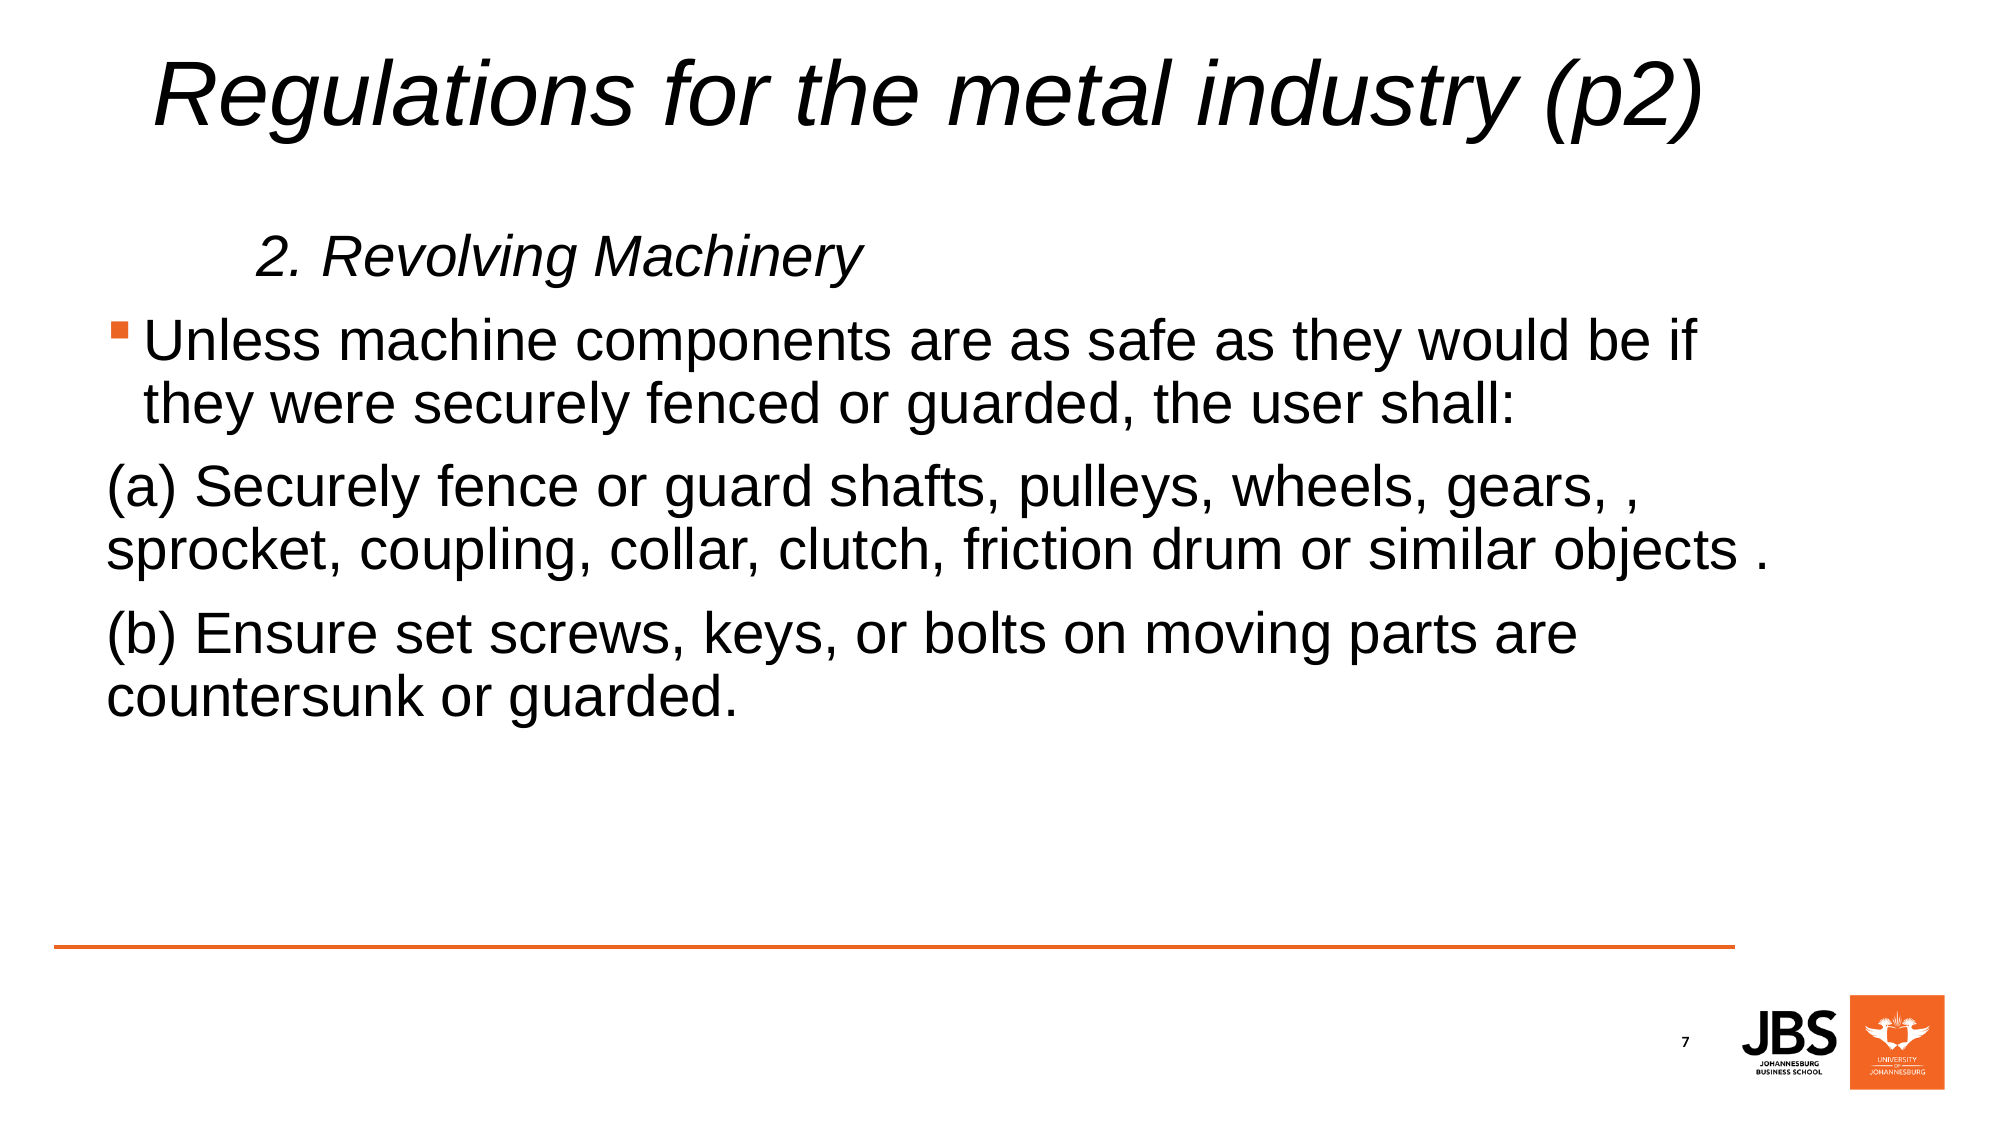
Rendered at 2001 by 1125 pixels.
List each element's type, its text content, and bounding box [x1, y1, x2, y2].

list 2. Revolving Machinery Unless machine components are as safe as they would be if they were securely fenced or guarded, the user shall: (a) Securely fence or guard shafts, pulleys, wheels, gears, , sprocket, coupling, collar, clutch, friction drum or similar objects . (b) Ensure set screws, keys, or bolts on moving parts are countersunk or guarded. [91, 218, 1817, 1041]
picture [1728, 981, 1958, 1103]
title Regulations for the metal industry (p2) [137, 10, 1863, 182]
